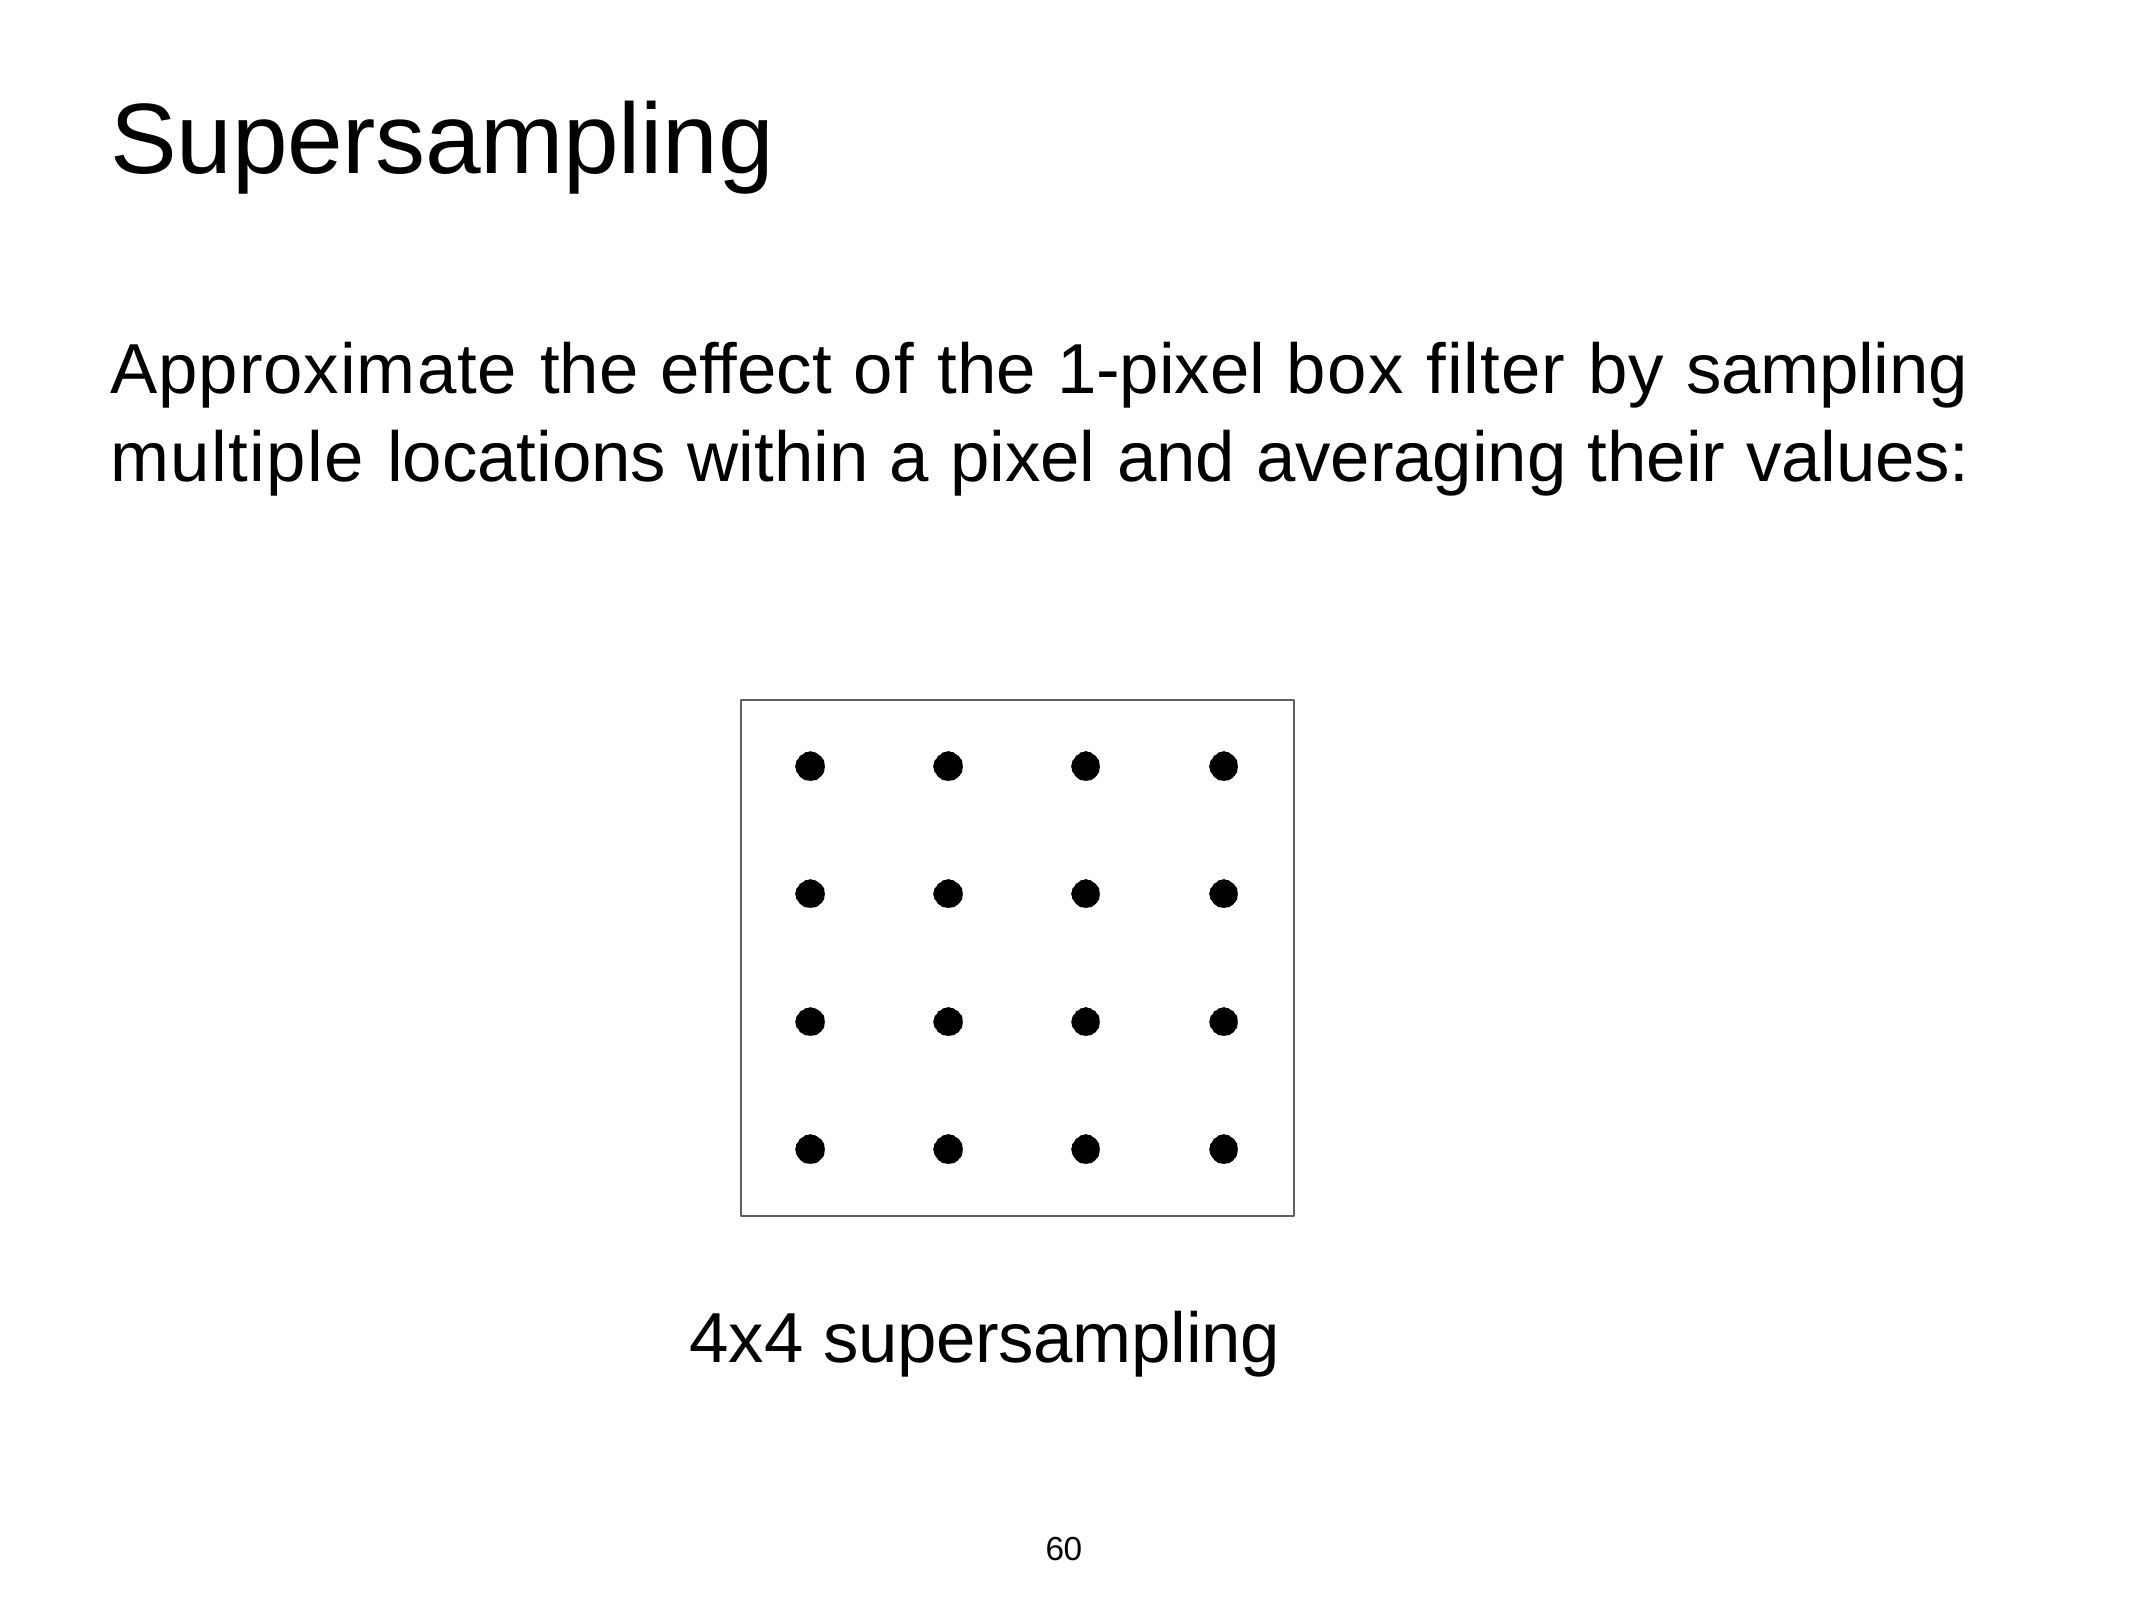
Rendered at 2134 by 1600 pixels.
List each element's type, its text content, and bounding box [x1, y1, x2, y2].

slide_number 60 [1015, 1526, 1094, 1600]
text_box Approximate the effect of the 1-pixel box filter by sampling multiple locations within a pixel and averaging their values: [108, 318, 1985, 496]
title Supersampling [108, 71, 2025, 342]
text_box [739, 698, 1296, 1218]
text_box 4x4 supersampling [687, 1289, 1288, 1377]
